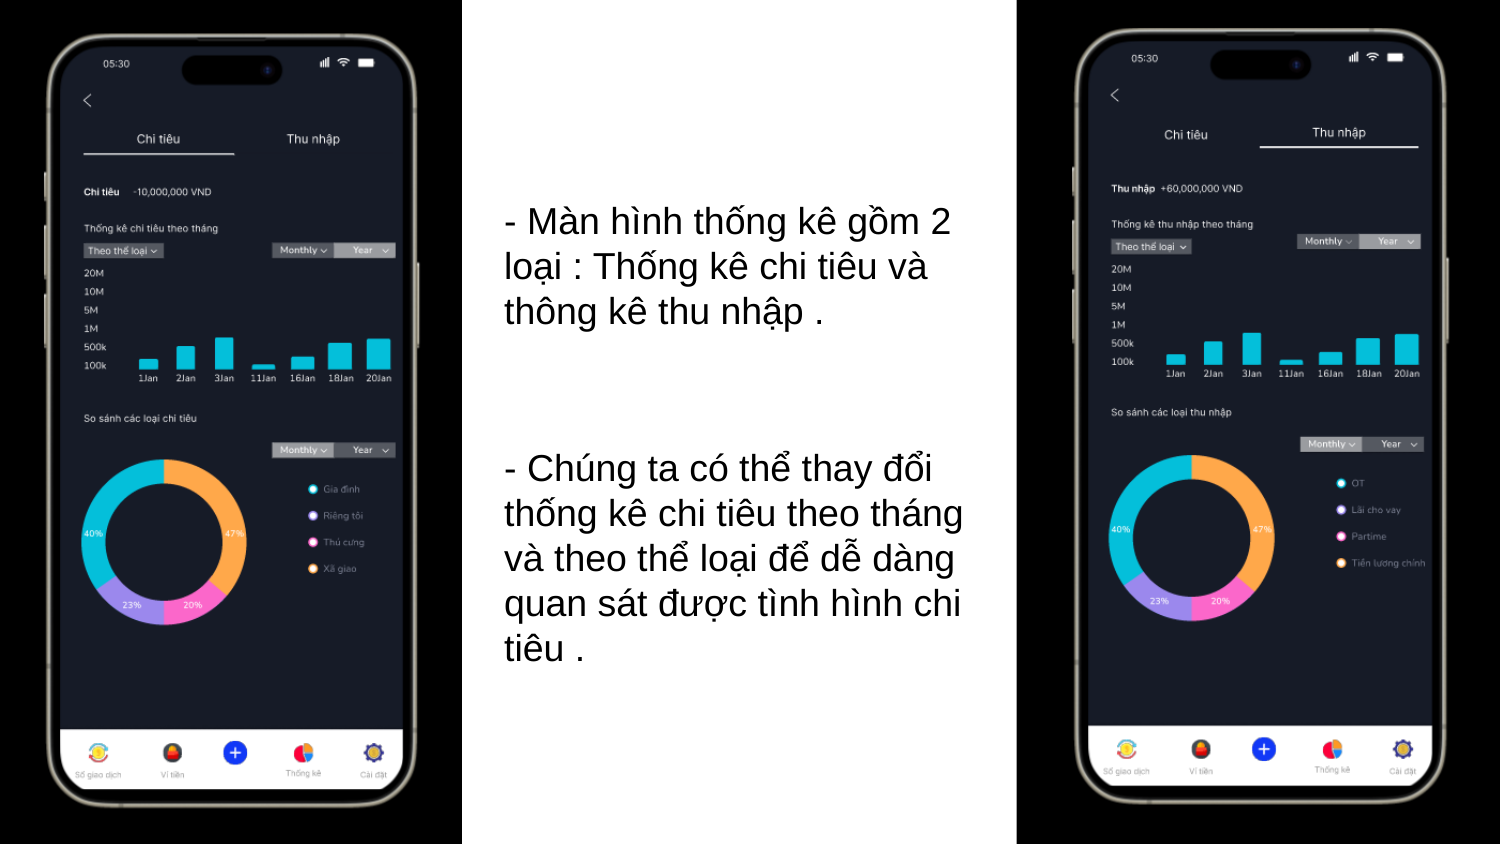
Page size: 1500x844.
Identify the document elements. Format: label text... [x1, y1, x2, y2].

text_box - Màn hình thống kê gồm 2 loại : Thống kê chi tiêu và thông kê thu nhập . [489, 189, 1016, 340]
picture [0, 0, 462, 844]
picture [1016, 0, 1500, 844]
text_box - Chúng ta có thể thay đổi thống kê chi tiêu theo tháng và theo thể loại để dễ dàng quan sát được tình hình chi tiêu . [489, 436, 989, 677]
